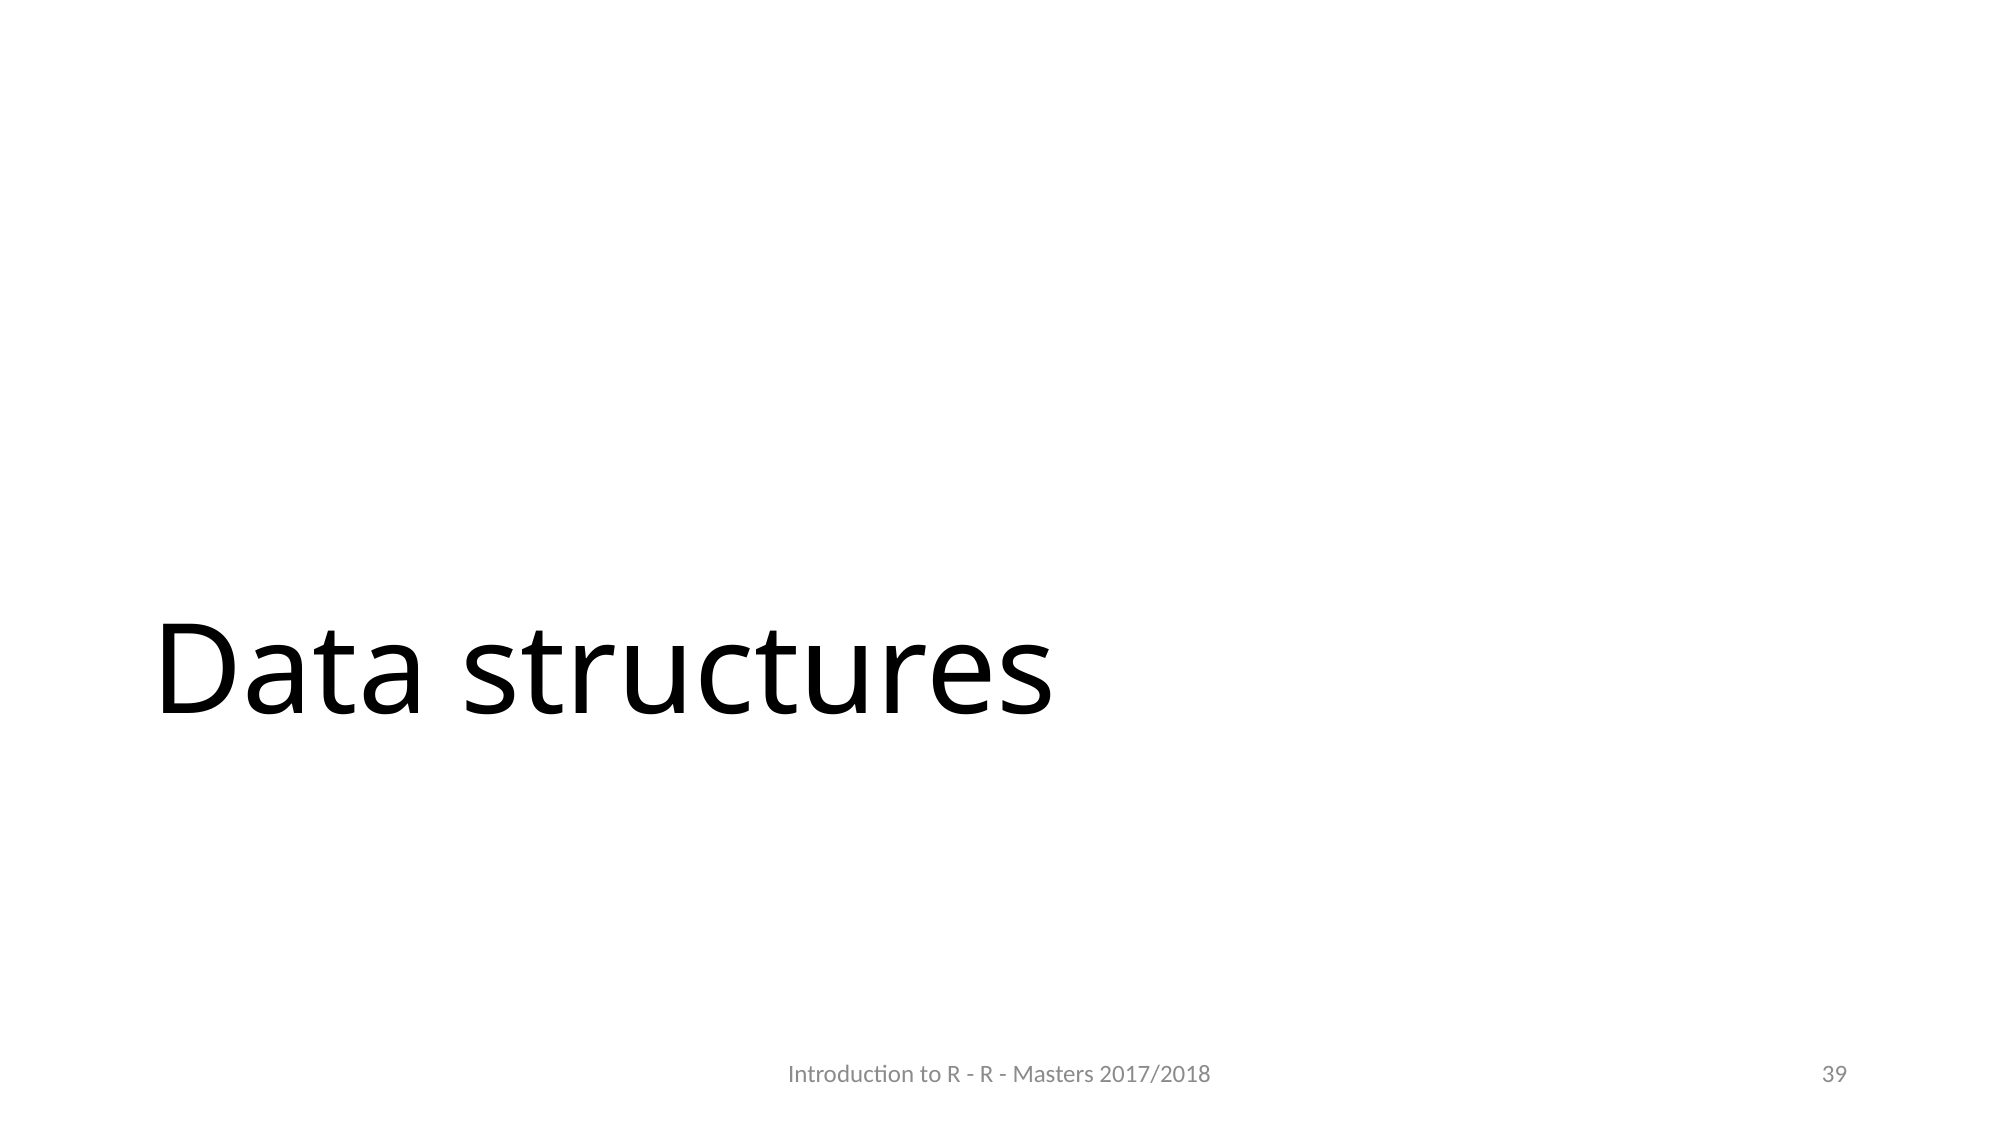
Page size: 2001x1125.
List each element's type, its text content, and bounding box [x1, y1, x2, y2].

title Data structures [136, 280, 1862, 749]
slide_number 39 [1412, 1042, 1863, 1103]
footer Introduction to R - R - Masters 2017/2018 [662, 1042, 1338, 1103]
